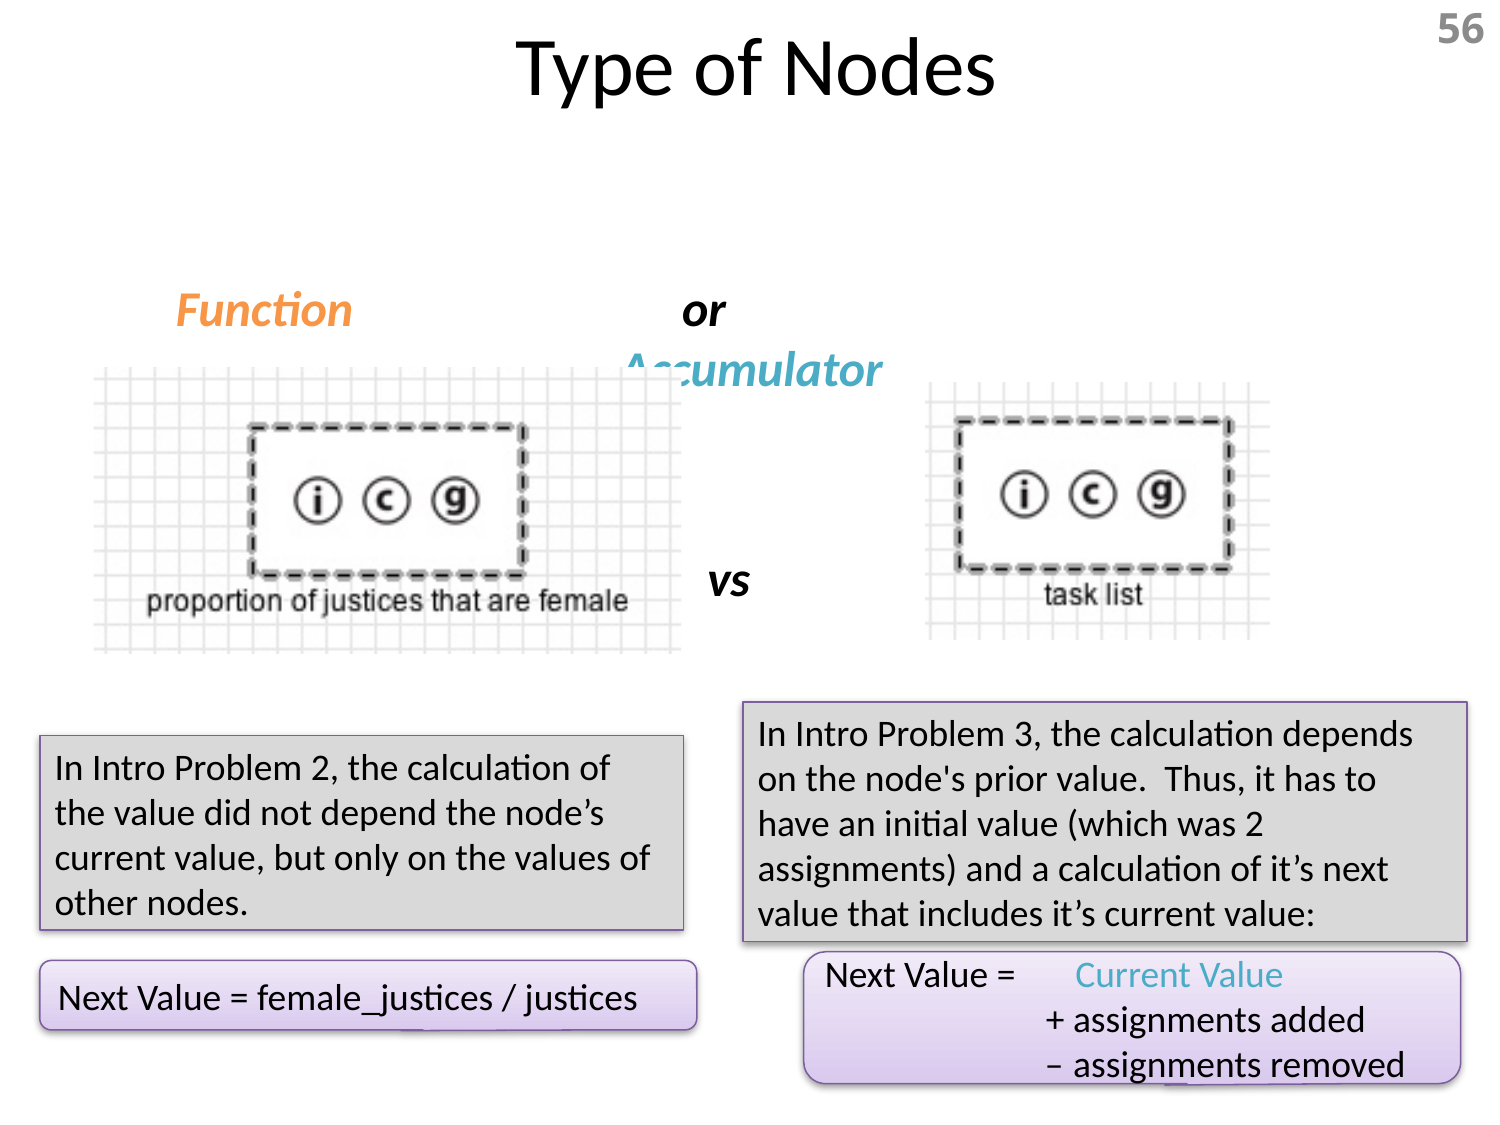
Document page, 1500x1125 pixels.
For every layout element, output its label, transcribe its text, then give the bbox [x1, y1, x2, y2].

text_box Next Value = female_justices / justices [38, 959, 698, 1032]
picture [924, 382, 1271, 640]
title Type of Nodes [81, 0, 1432, 125]
picture [93, 367, 682, 654]
text_box In Intro Problem 3, the calculation depends on the node's prior value. Thus, it has to have an initial value (which was 2 assignments) and a calculation of it’s next value that includes it’s current value: [742, 701, 1468, 942]
slide_number 56 [1149, 0, 1500, 60]
text_box In Intro Problem 2, the calculation of the value did not depend the node’s current value, but only on the values of other nodes. [39, 735, 684, 931]
text_box Next Value = Current Value + assignments added – assignments removed [802, 950, 1462, 1086]
list Function or Accumulator vs [141, 269, 1317, 1057]
